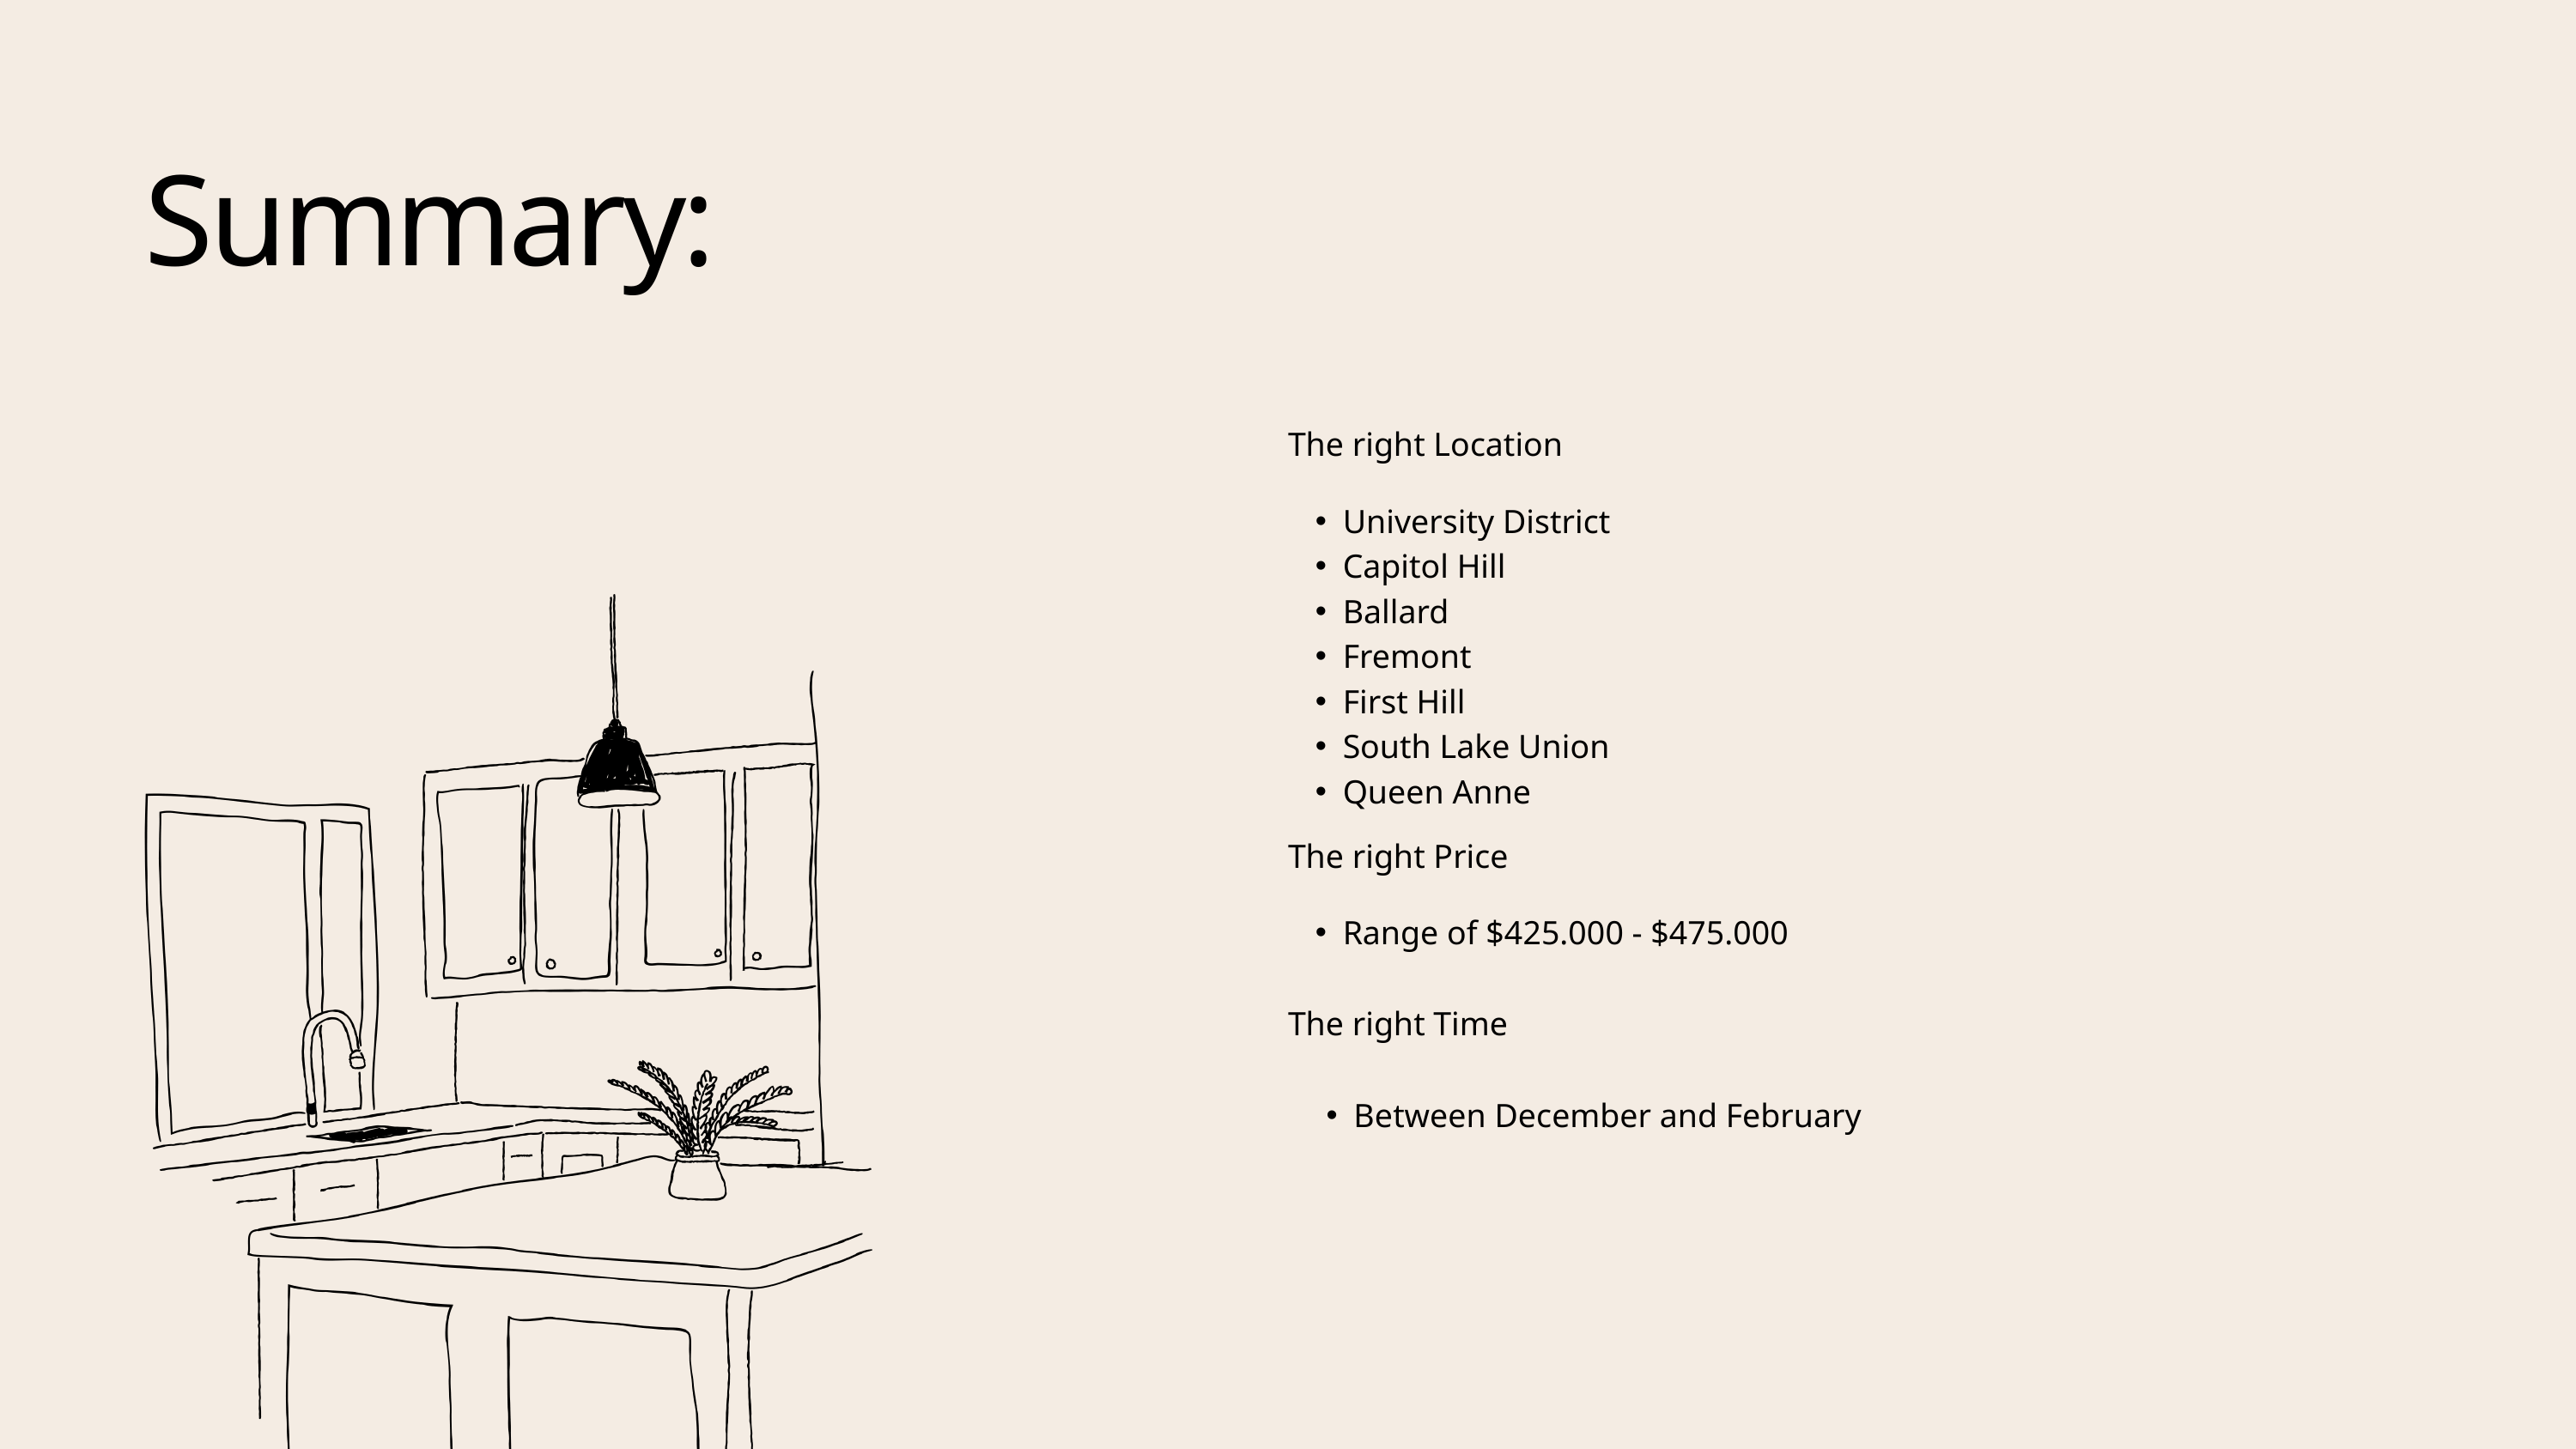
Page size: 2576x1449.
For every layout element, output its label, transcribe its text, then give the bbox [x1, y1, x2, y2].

text_box Summary: [144, 176, 1089, 292]
text_box [144, 594, 873, 1449]
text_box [1287, 421, 2443, 1131]
